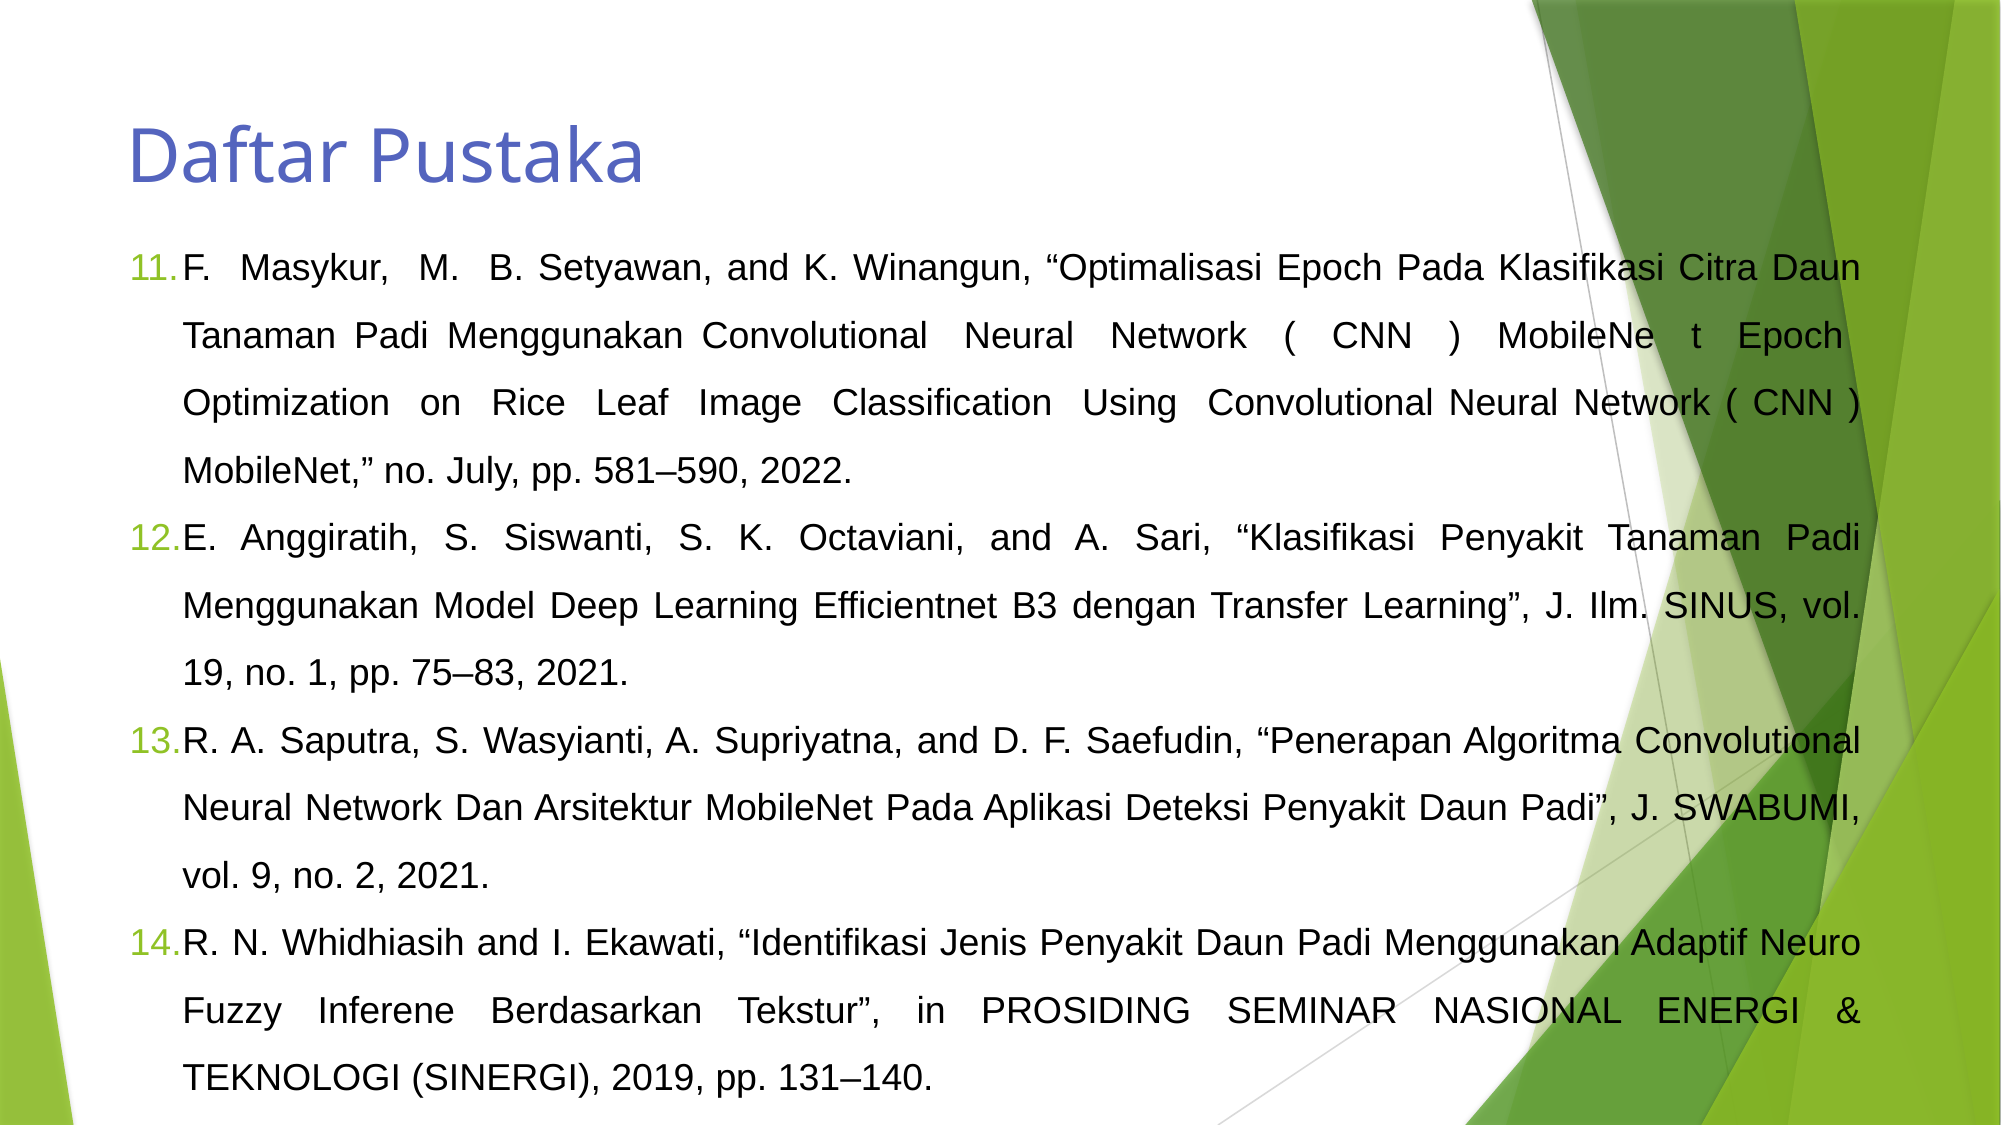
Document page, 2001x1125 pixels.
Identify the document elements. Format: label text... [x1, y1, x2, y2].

title Daftar Pustaka [111, 99, 1522, 213]
list F. Masykur, M. B. Setyawan, and K. Winangun, “Optimalisasi Epoch Pada Klasifikasi Citra Daun Tanaman Padi Menggunakan Convolutional Neural Network ( CNN ) MobileNe t Epoch Optimization on Rice Leaf Image Classification Using Convolutional Neural Network ( CNN ) MobileNet,” no. July, pp. 581–590, 2022. E. Anggiratih, S. Siswanti, S. K. Octaviani, and A. Sari, “Klasifikasi Penyakit Tanaman Padi Menggunakan Model Deep Learning Efficientnet B3 dengan Transfer Learning”, J. Ilm. SINUS, vol. 19, no. 1, pp. 75–83, 2021. R. A. Saputra, S. Wasyianti, A. Supriyatna, and D. F. Saefudin, “Penerapan Algoritma Convolutional Neural Network Dan Arsitektur MobileNet Pada Aplikasi Deteksi Penyakit Daun Padi”, J. SWABUMI, vol. 9, no. 2, 2021. R. N. Whidhiasih and I. Ekawati, “Identifikasi Jenis Penyakit Daun Padi Menggunakan Adaptif Neuro Fuzzy Inferene Berdasarkan Tekstur”, in PROSIDING SEMINAR NASIONAL ENERGI & TEKNOLOGI (SINERGI), 2019, pp. 131–140. S. Agustiani, Y. T. Arifin, A. Junaidi, S. K. Wildah, and A. Mustopa, “Klasifikasi Penyakit Daun Padi menggunakan Random Forest dan Color Histogram”, J. Komputasi, vol. 10, no. 1, pp. 65–74, 2022. Herwina, Darmatasia, A. K. Ash Shiddiq, T. Dzirkullah, Syahputra, "Deteksi Penyakit pada Tanaman Padi Menggunakan MobileNet Transfer Learning Berbasis Android", Journal of Artificial Intelligence & Data Science, Volume 2, No. 2, 2022. P. Sitompul, H. Okprana, A. Prasetio, "Penyakit Tanaman Padi Melalui Citra Daun Menggunakan DenseNet 201", Journal of Machine Learning and Artificial Intelligence, vol. 1, no. 2, 2022 M. A. Rizaty. (2022, Oct. 14). Indeks Ketahanan Pangan Indonesia Meningkat pada 2022 [Online]. Available: https://dataindonesia.id/ragam/detail/indeks-ketahanan-pangan-nasional-meningkat-pada-2022. [Badan Pusat Statistik, "Luas Panen, Produksi, dan Produktivitas Padi Menurut Provinsi 2020-2022", https://www.bps.go.id/indicator/53/1498/1/luas-panen-produksi-dan-produktivitas-padi-menurut-provinsi.html. Badan Pusat Statistik, "Impor Beras Menurut Negara Asal Utama, 2000-2021", https://www.bps.go.id/statictable/2014/09/08/1043/impor-beras-menurut-negara-asal-utama-2000-2021.html. [111, 213, 1877, 992]
